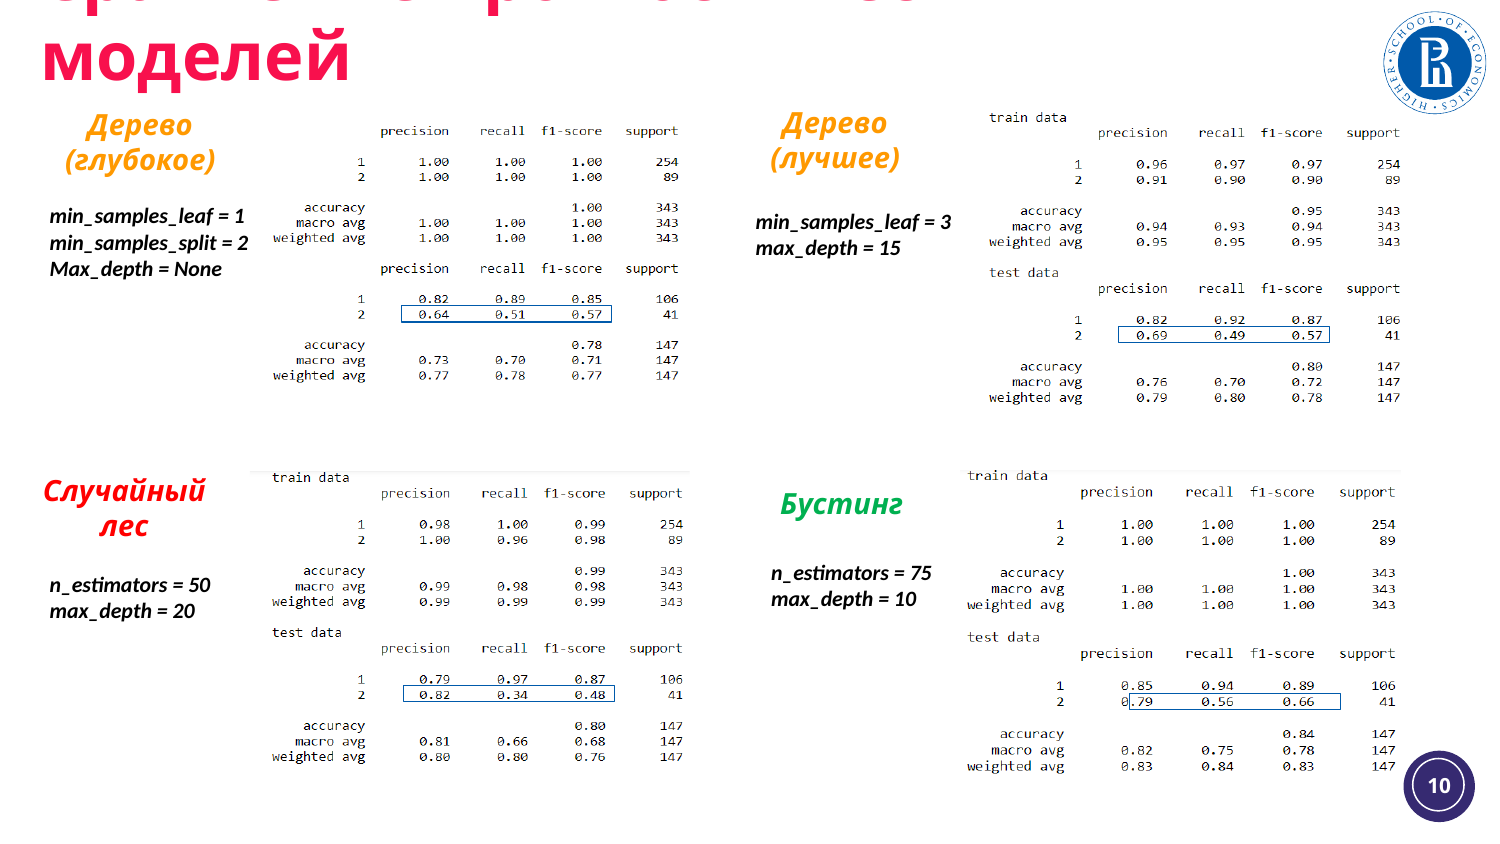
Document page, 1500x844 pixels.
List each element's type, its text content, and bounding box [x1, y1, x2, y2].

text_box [986, 111, 1412, 405]
slide_number 10 [1403, 750, 1475, 823]
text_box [249, 471, 690, 765]
text_box Бустинг [695, 470, 958, 595]
text_box n_estimators = 50 max_depth = 20 [34, 563, 244, 631]
text_box Сравнение прогностических моделей [25, 0, 1321, 109]
text_box Случайный лес [0, 457, 230, 583]
text_box Дерево (лучшее) [688, 89, 961, 214]
picture [1378, 6, 1500, 119]
text_box n_estimators = 75 max_depth = 10 [756, 550, 955, 619]
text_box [960, 469, 1401, 775]
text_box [249, 120, 690, 389]
text_box Дерево (глубокое) [0, 91, 266, 216]
text_box min_samples_leaf = 1 min_samples_split = 2 Max_depth = None [34, 194, 243, 289]
text_box min_samples_leaf = 3 max_depth = 15 [740, 200, 981, 268]
